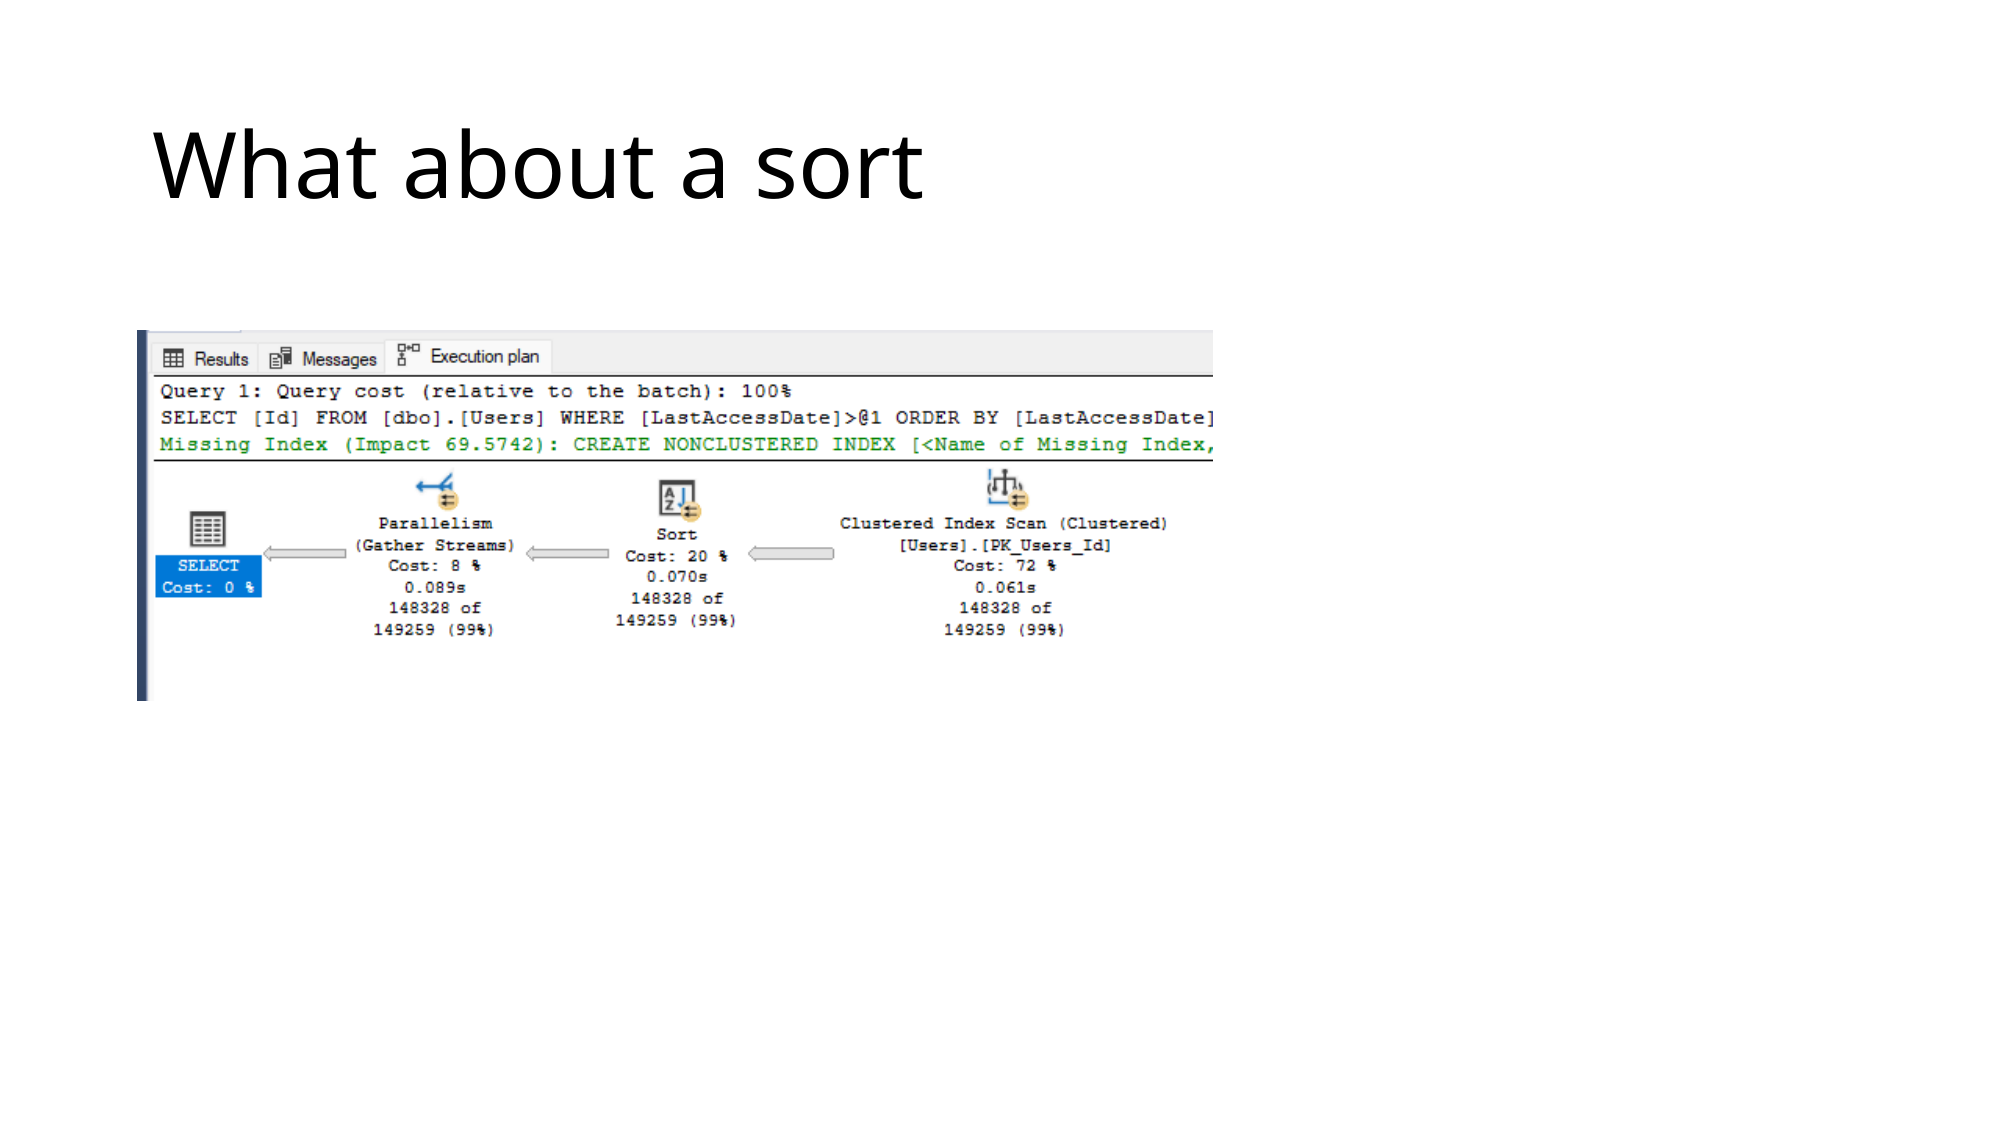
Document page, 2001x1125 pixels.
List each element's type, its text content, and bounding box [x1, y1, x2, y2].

title What about a sort [137, 59, 1863, 278]
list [136, 329, 1214, 702]
